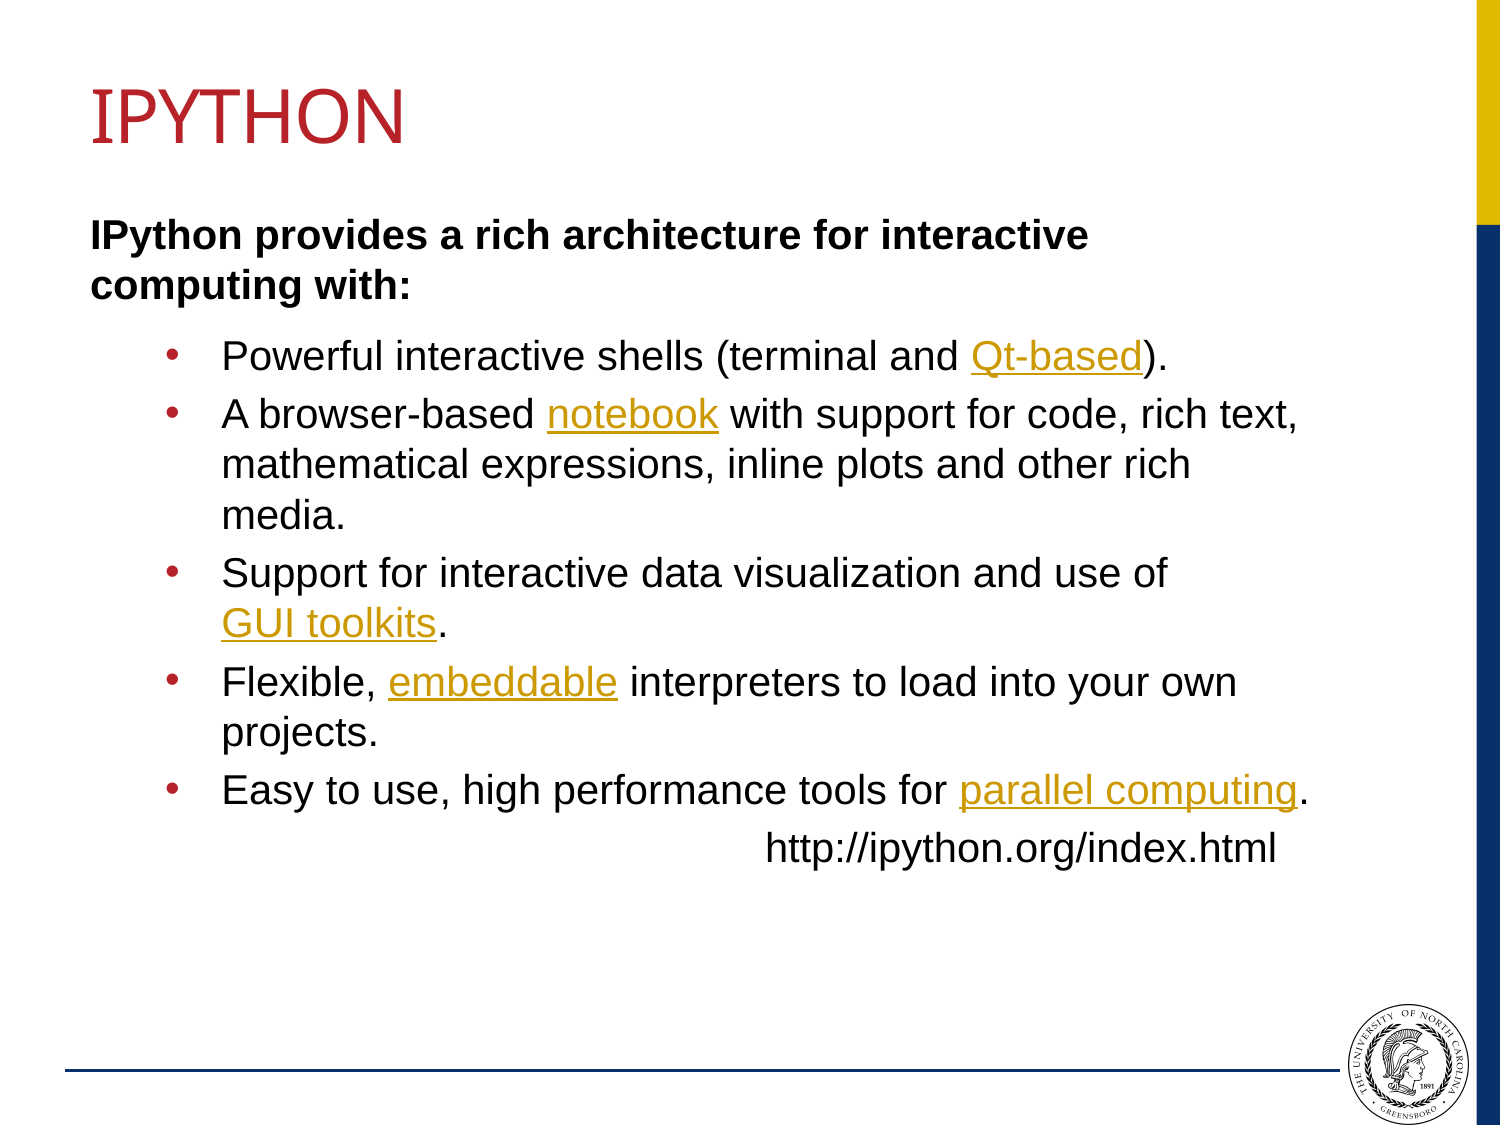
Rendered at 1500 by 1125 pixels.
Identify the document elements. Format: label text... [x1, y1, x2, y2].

picture [1348, 1004, 1469, 1125]
list IPython provides a rich architecture for interactive computing with: Powerful interactive shells (terminal and Qt-based). A browser-based notebook with support for code, rich text, mathematical expressions, inline plots and other rich media. Support for interactive data visualization and use of GUI toolkits. Flexible, embeddable interpreters to load into your own projects. Easy to use, high performance tools for parallel computing. http://ipython.org/index.html [75, 200, 1325, 1005]
title IPython [75, 25, 1325, 167]
